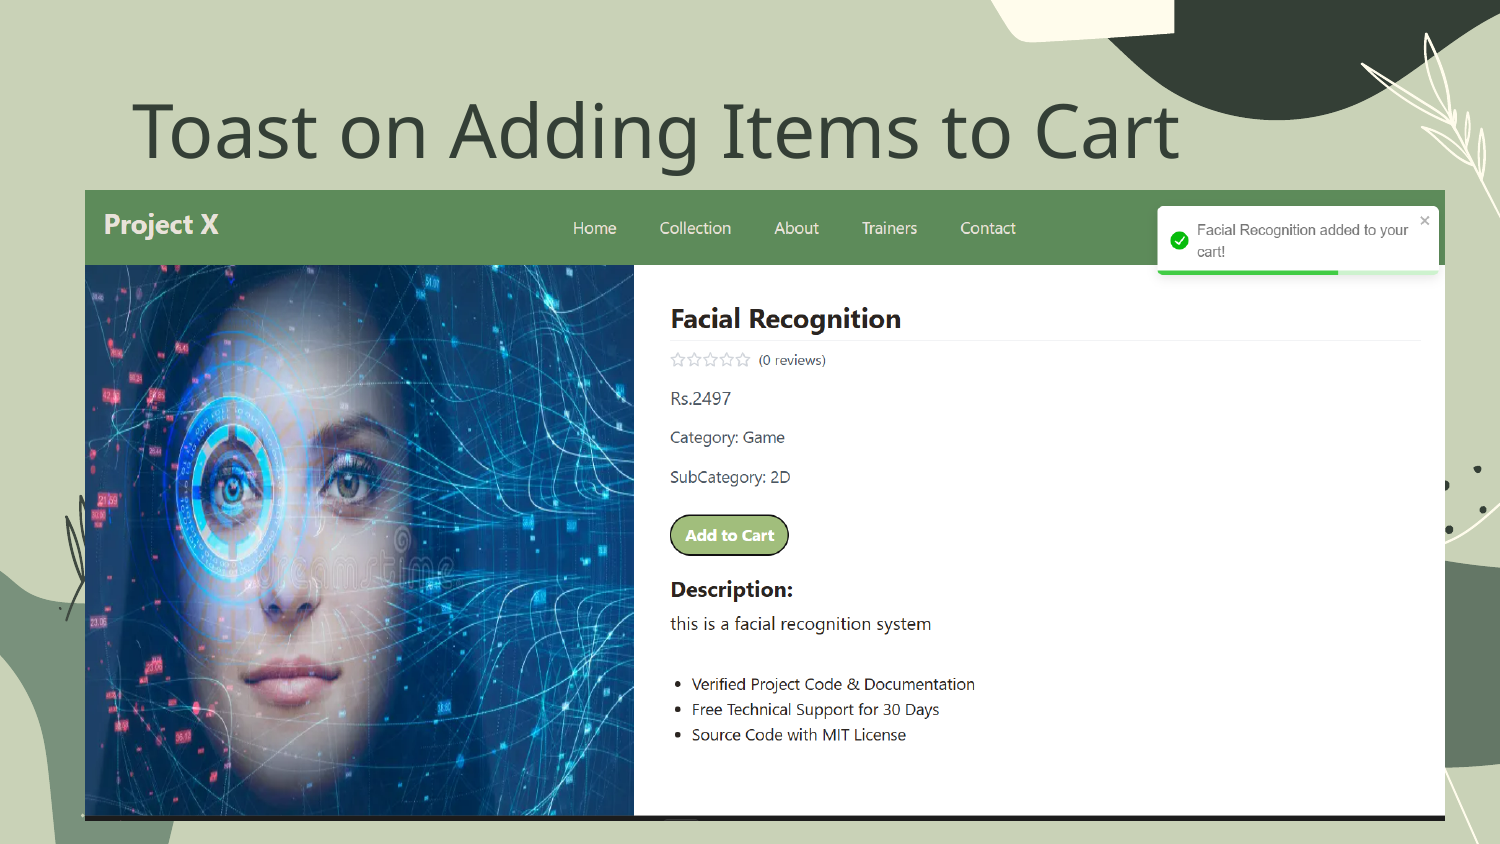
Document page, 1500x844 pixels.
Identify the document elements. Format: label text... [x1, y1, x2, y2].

title Toast on Adding Items to Cart [116, 68, 1383, 164]
picture [85, 189, 1445, 821]
